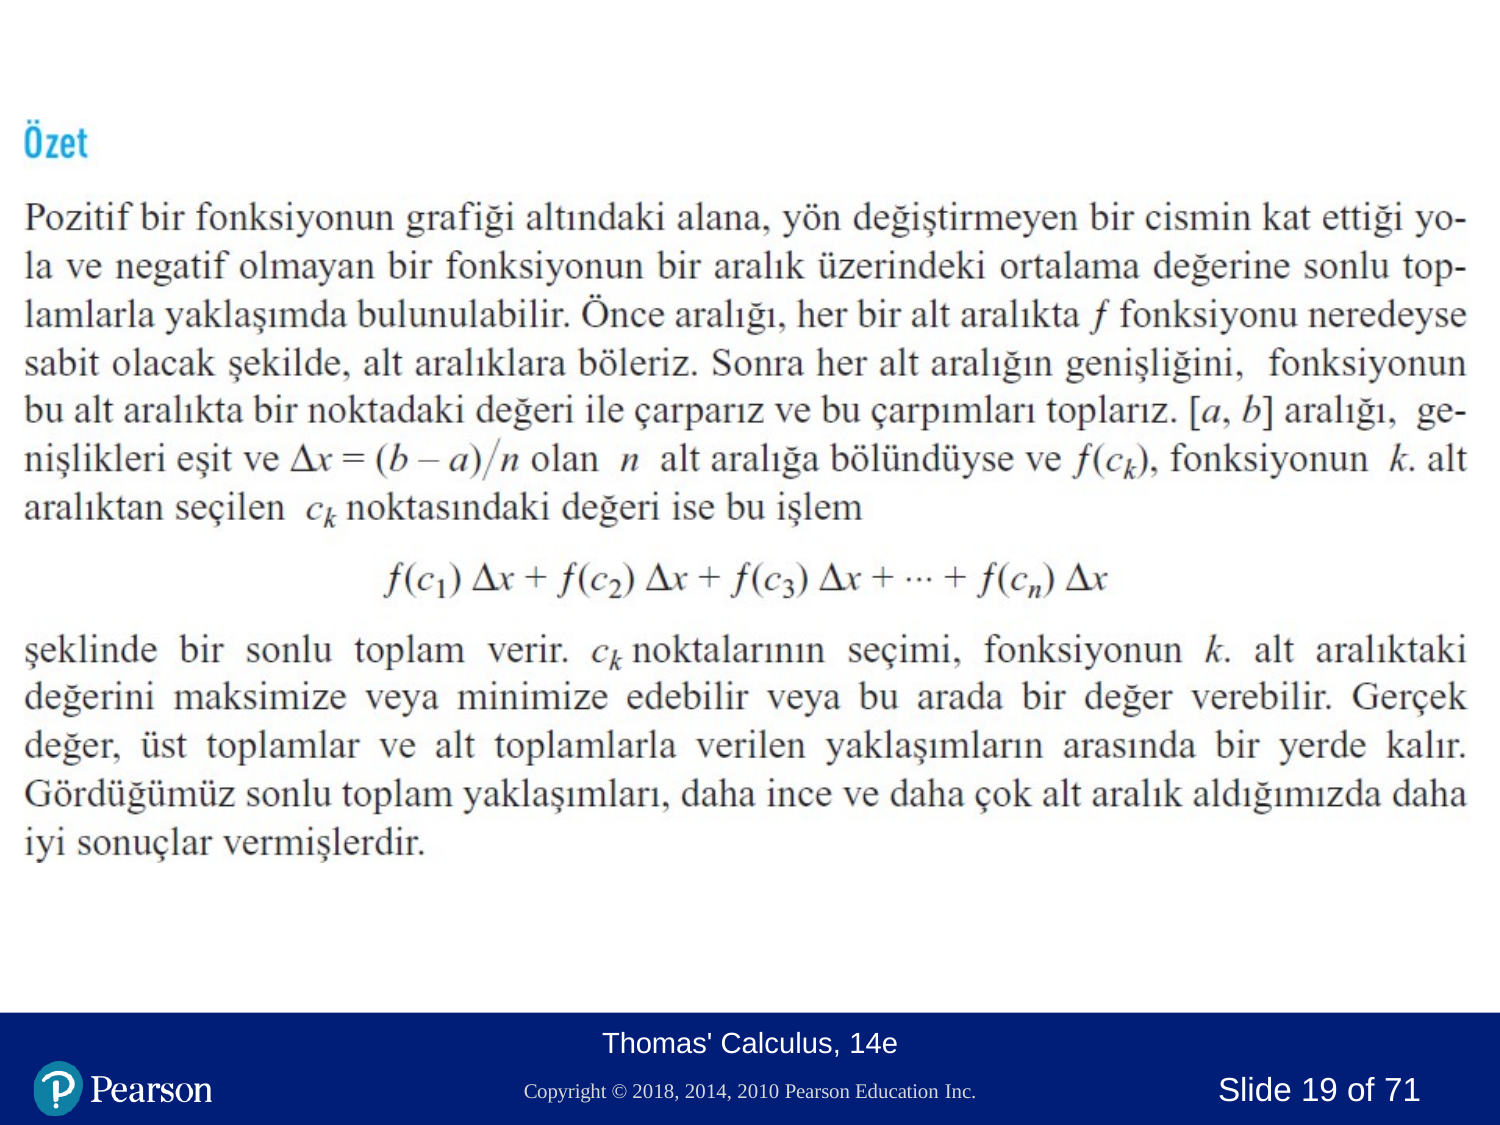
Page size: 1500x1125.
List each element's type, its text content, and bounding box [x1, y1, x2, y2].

slide_number Slide 100 of 71 [1216, 1069, 1443, 1125]
footer Thomas' Calculus, 14e Copyright © 2018, 2014, 2010 Pearson Education Inc. [519, 1024, 978, 1125]
picture [33, 1061, 212, 1116]
text_box [23, 119, 1469, 863]
